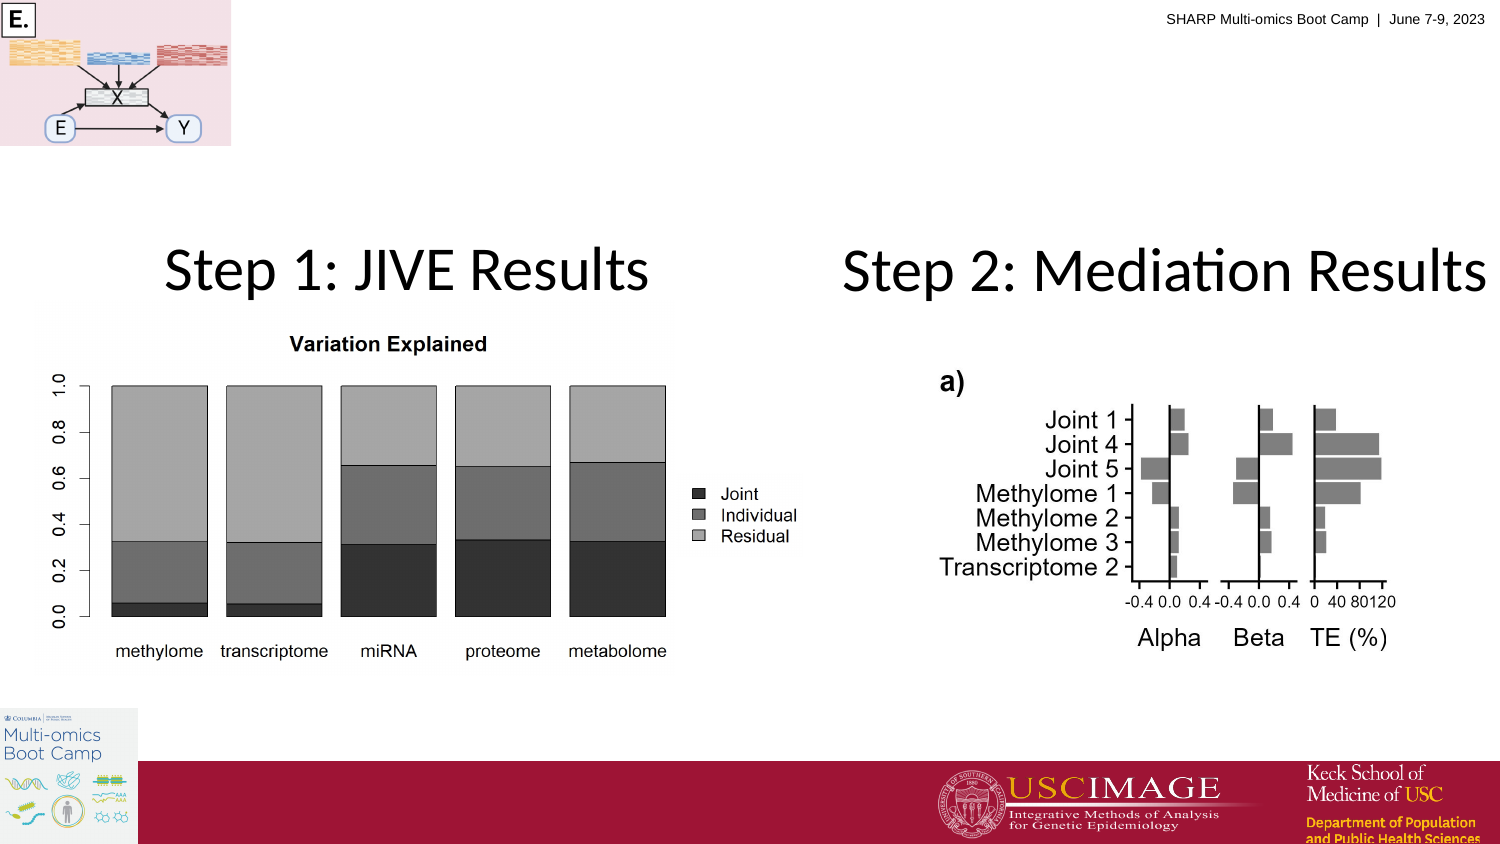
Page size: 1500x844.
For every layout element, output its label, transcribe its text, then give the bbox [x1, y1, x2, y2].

text_box Step 2: Mediation Results [828, 221, 1500, 311]
picture [926, 358, 1399, 671]
picture [34, 300, 675, 676]
picture [0, 0, 232, 146]
text_box Step 1: JIVE Results [150, 220, 667, 298]
picture [676, 472, 803, 557]
picture [926, 760, 1328, 844]
picture [0, 708, 138, 844]
